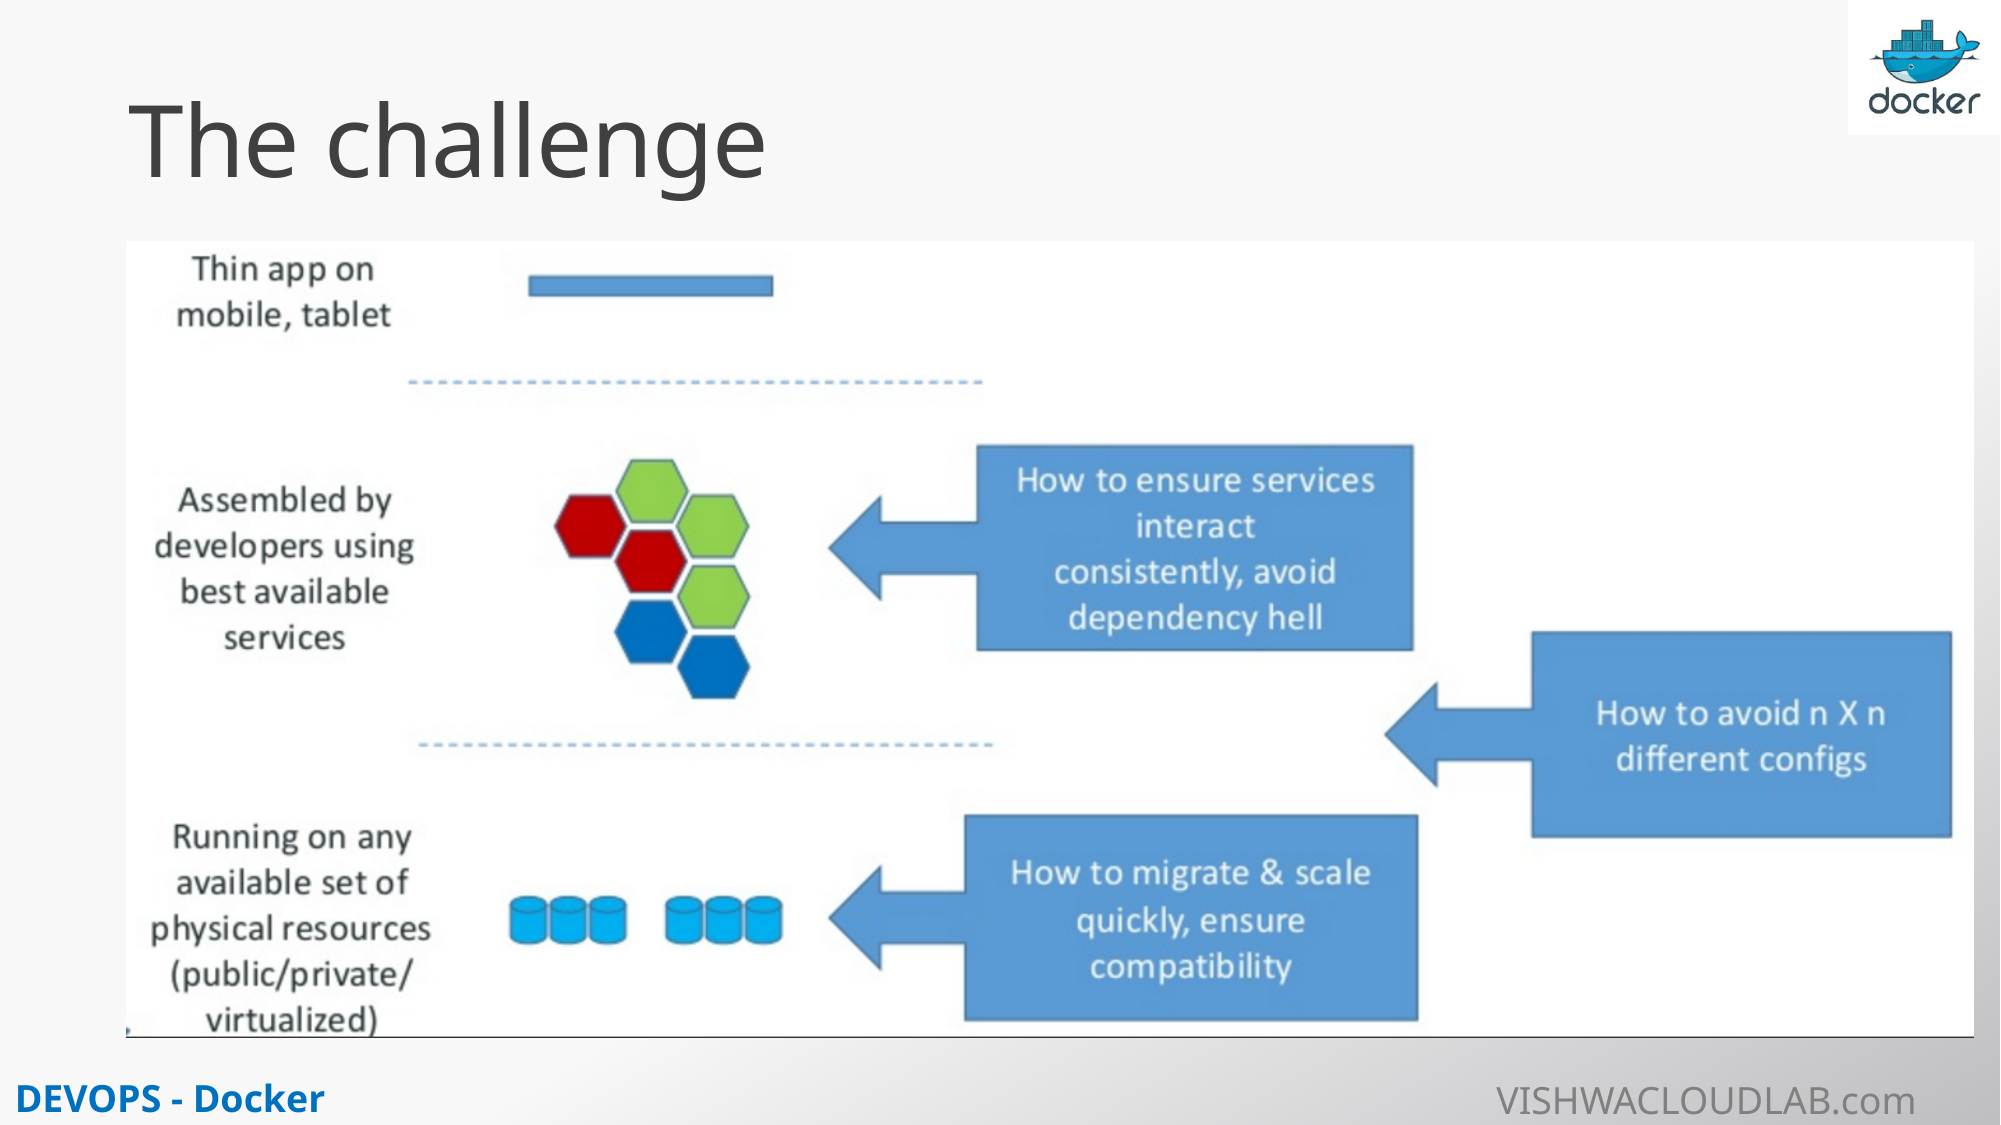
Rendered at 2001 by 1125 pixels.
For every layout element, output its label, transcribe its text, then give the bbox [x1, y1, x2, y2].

picture [1848, 0, 2000, 135]
title The challenge [113, 47, 1764, 206]
picture [125, 241, 1974, 1039]
